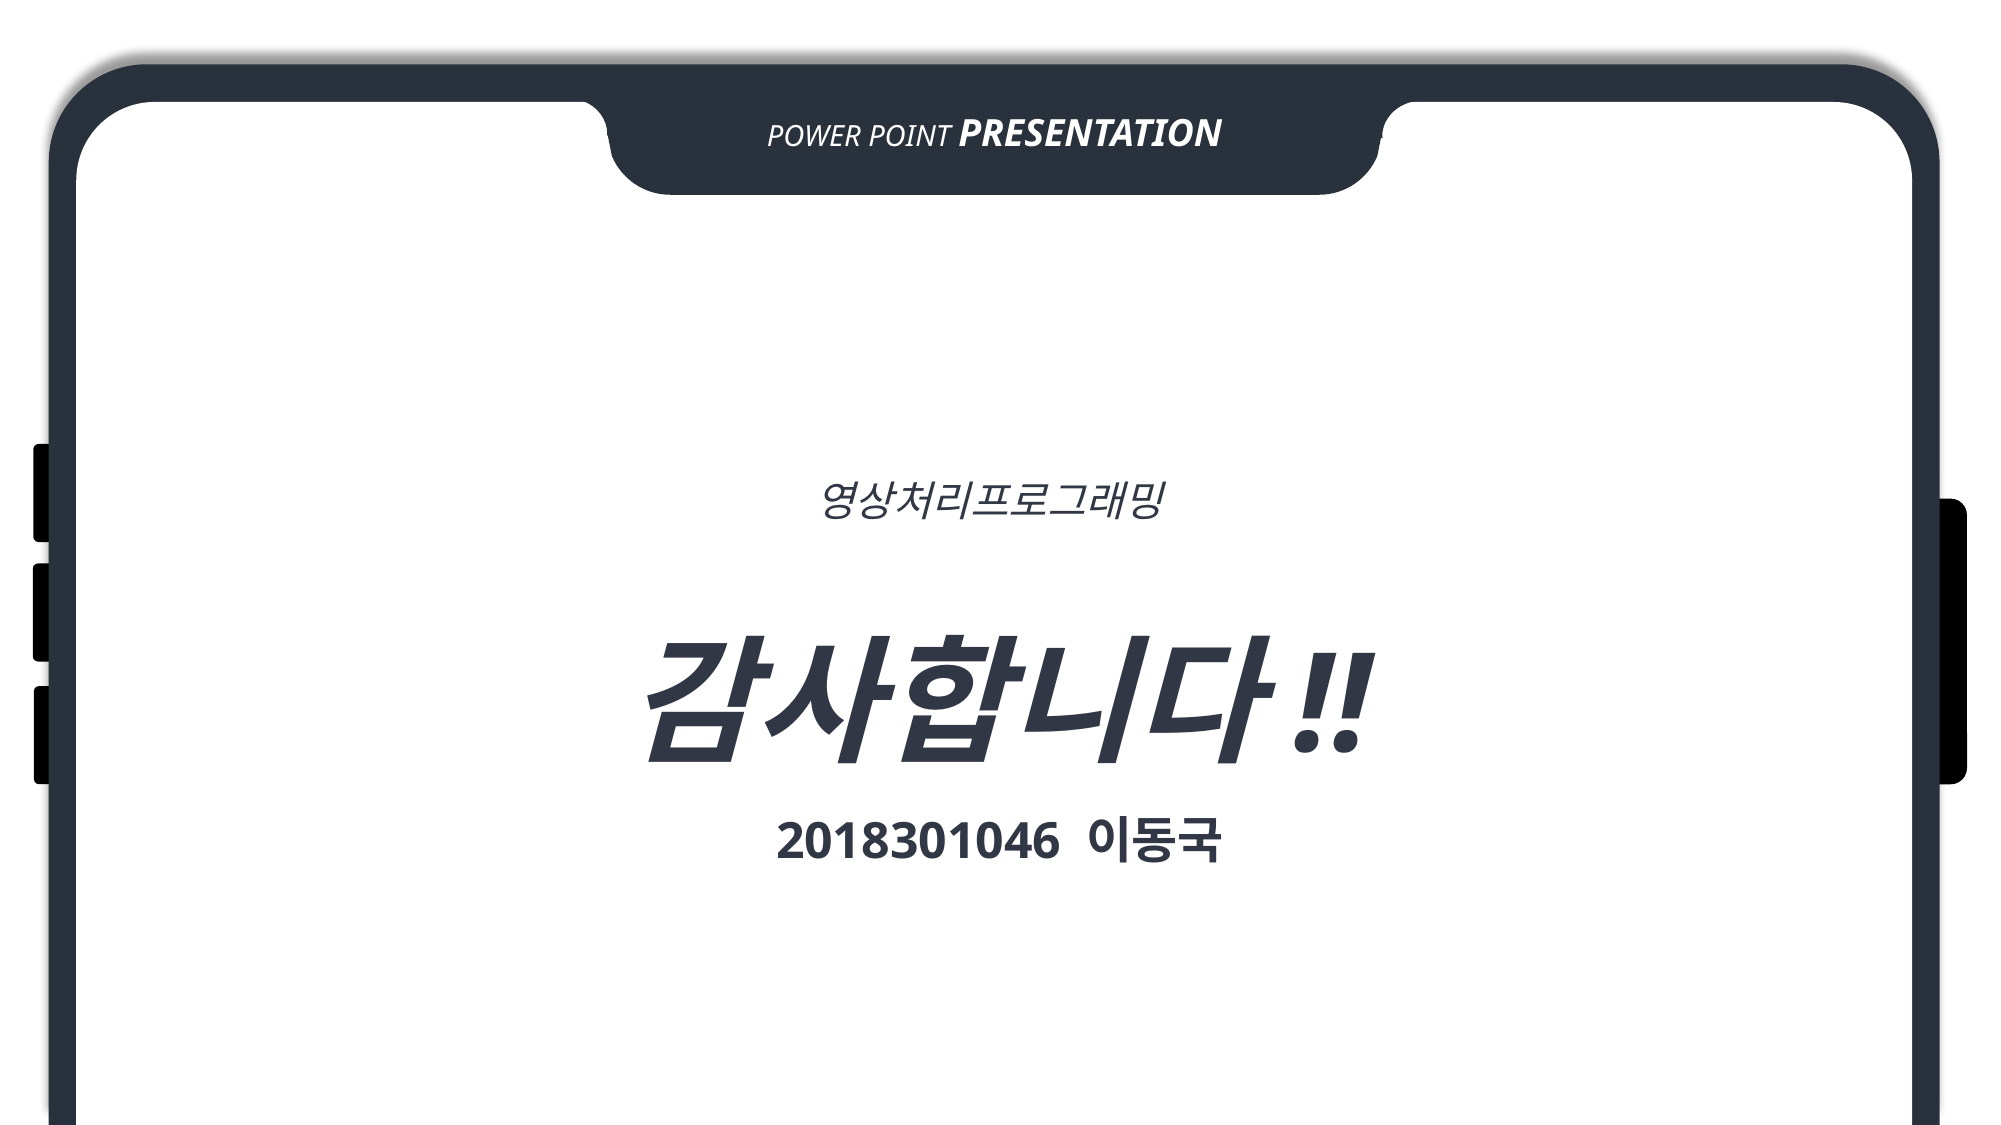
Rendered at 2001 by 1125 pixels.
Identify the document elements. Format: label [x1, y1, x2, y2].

text_box [32, 64, 1968, 1125]
